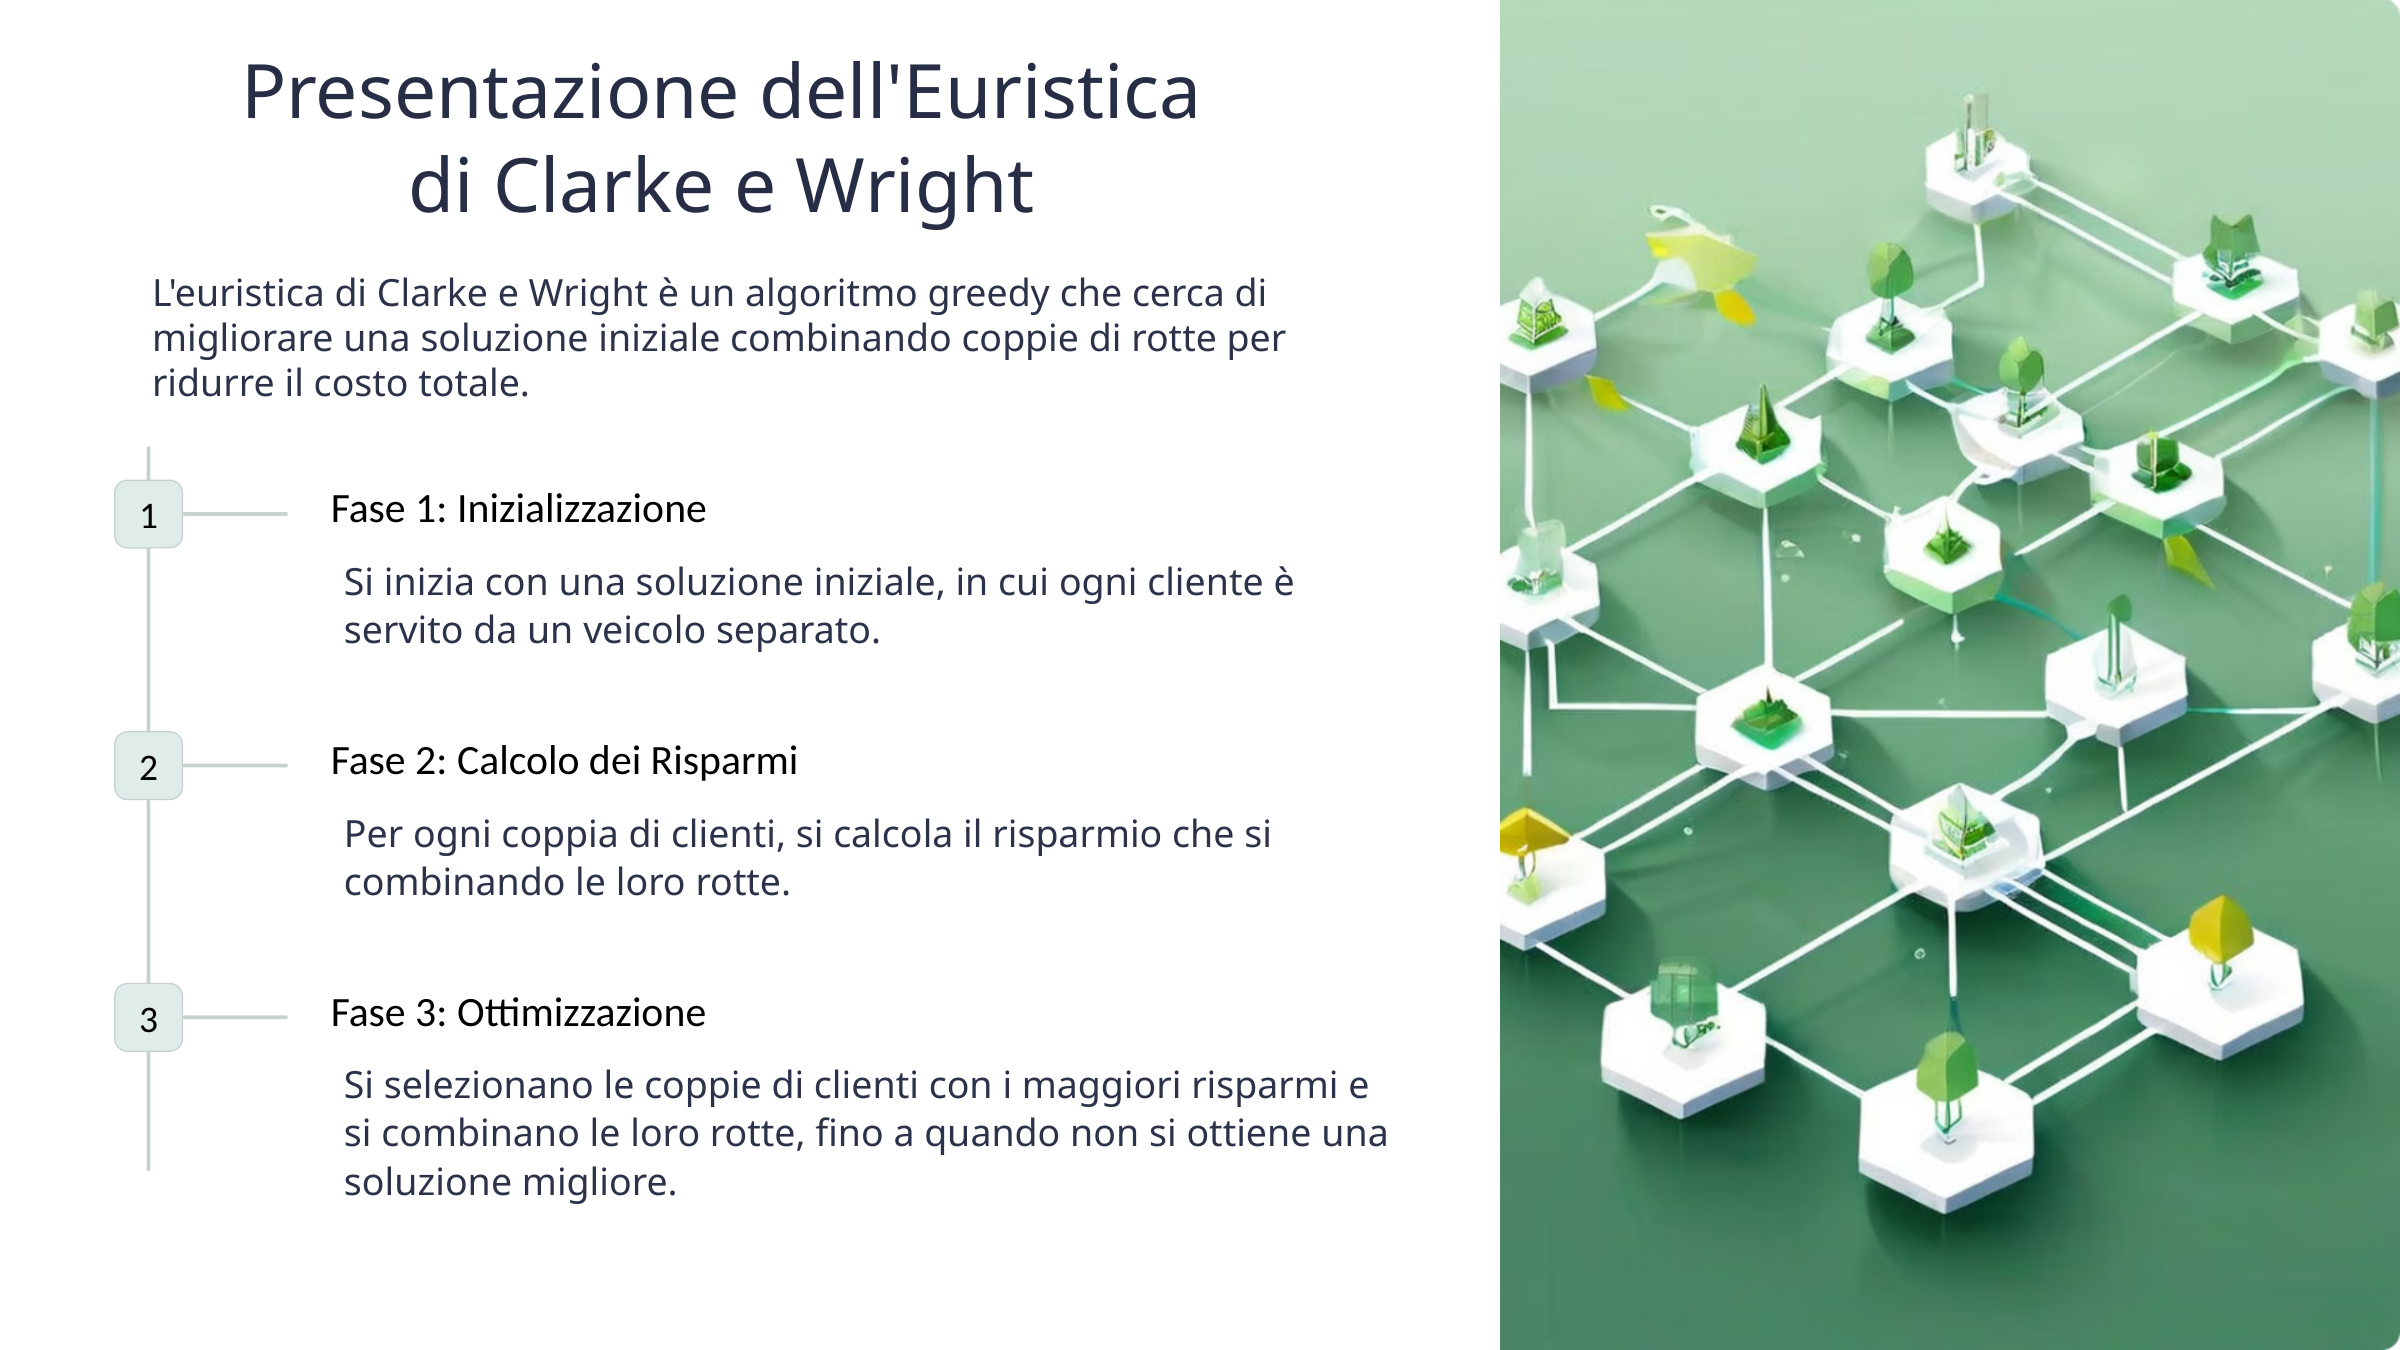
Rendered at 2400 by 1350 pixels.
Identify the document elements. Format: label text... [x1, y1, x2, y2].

text_box Fase 3: Ottimizzazione [316, 980, 693, 1027]
text_box L'euristica di Clarke e Wright è un algoritmo greedy che cerca di migliorare una soluzione iniziale combinando coppie di rotte per ridurre il costo totale. [137, 261, 1369, 412]
text_box [183, 1015, 288, 1020]
text_box Fase 1: Inizializzazione [316, 476, 693, 524]
text_box [146, 446, 151, 480]
text_box [146, 800, 151, 983]
text_box Si selezionano le coppie di clienti con i maggiori risparmi e si combinano le loro rotte, fino a quando non si ottiene una soluzione migliore. [329, 1050, 1408, 1213]
text_box 3 [114, 983, 183, 1052]
text_box Presentazione dell'Euristica di Clarke e Wright [184, 32, 1259, 221]
text_box 1 [114, 480, 183, 548]
text_box [183, 512, 288, 516]
text_box [146, 1052, 151, 1172]
text_box 2 [114, 731, 183, 800]
text_box [183, 763, 288, 768]
text_box Fase 2: Calcolo dei Risparmi [316, 728, 822, 776]
text_box [146, 548, 151, 731]
text_box Per ogni coppia di clienti, si calcola il risparmio che si combinando le loro rotte. [329, 798, 1408, 896]
text_box Si inizia con una soluzione iniziale, in cui ogni cliente è servito da un veicolo separato. [329, 547, 1408, 644]
picture [1499, 0, 2400, 1350]
